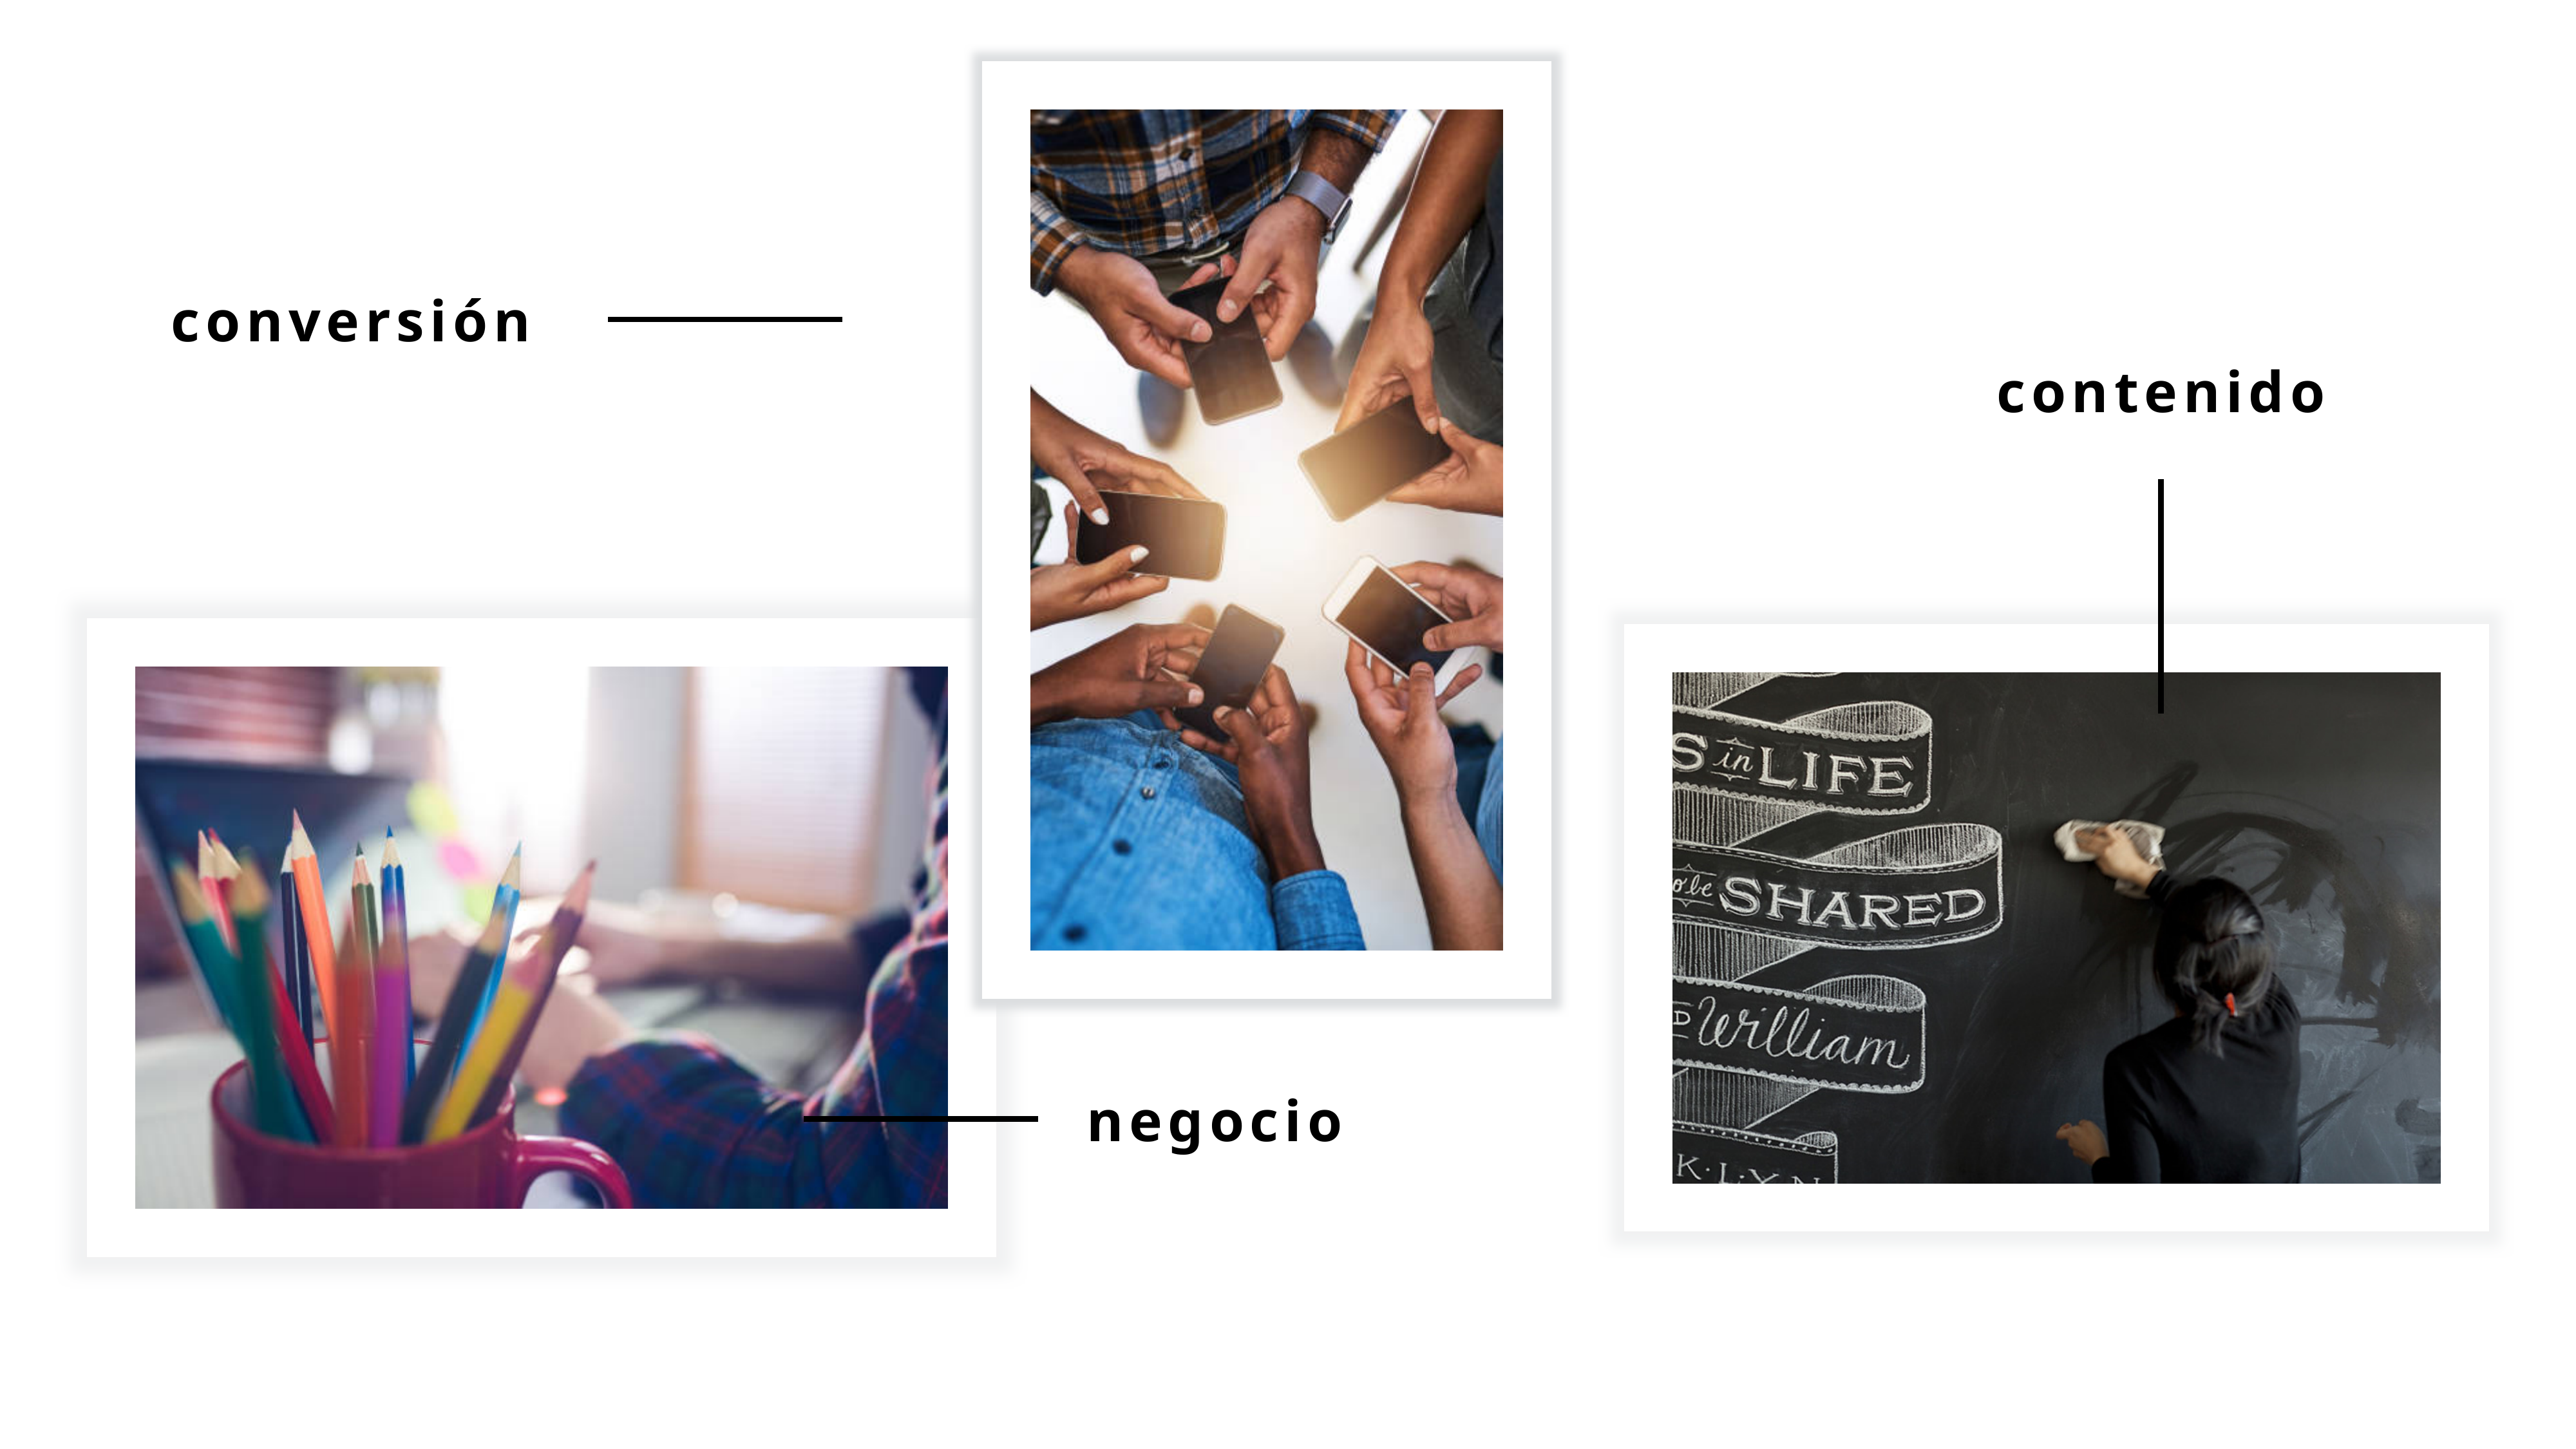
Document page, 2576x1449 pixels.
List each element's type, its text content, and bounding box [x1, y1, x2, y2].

picture [1030, 109, 1504, 951]
text_box negocio [1079, 1077, 1350, 1160]
picture [135, 667, 948, 1209]
picture [1672, 672, 2441, 1184]
text_box conversión [163, 278, 539, 361]
text_box contenido [1989, 348, 2333, 431]
